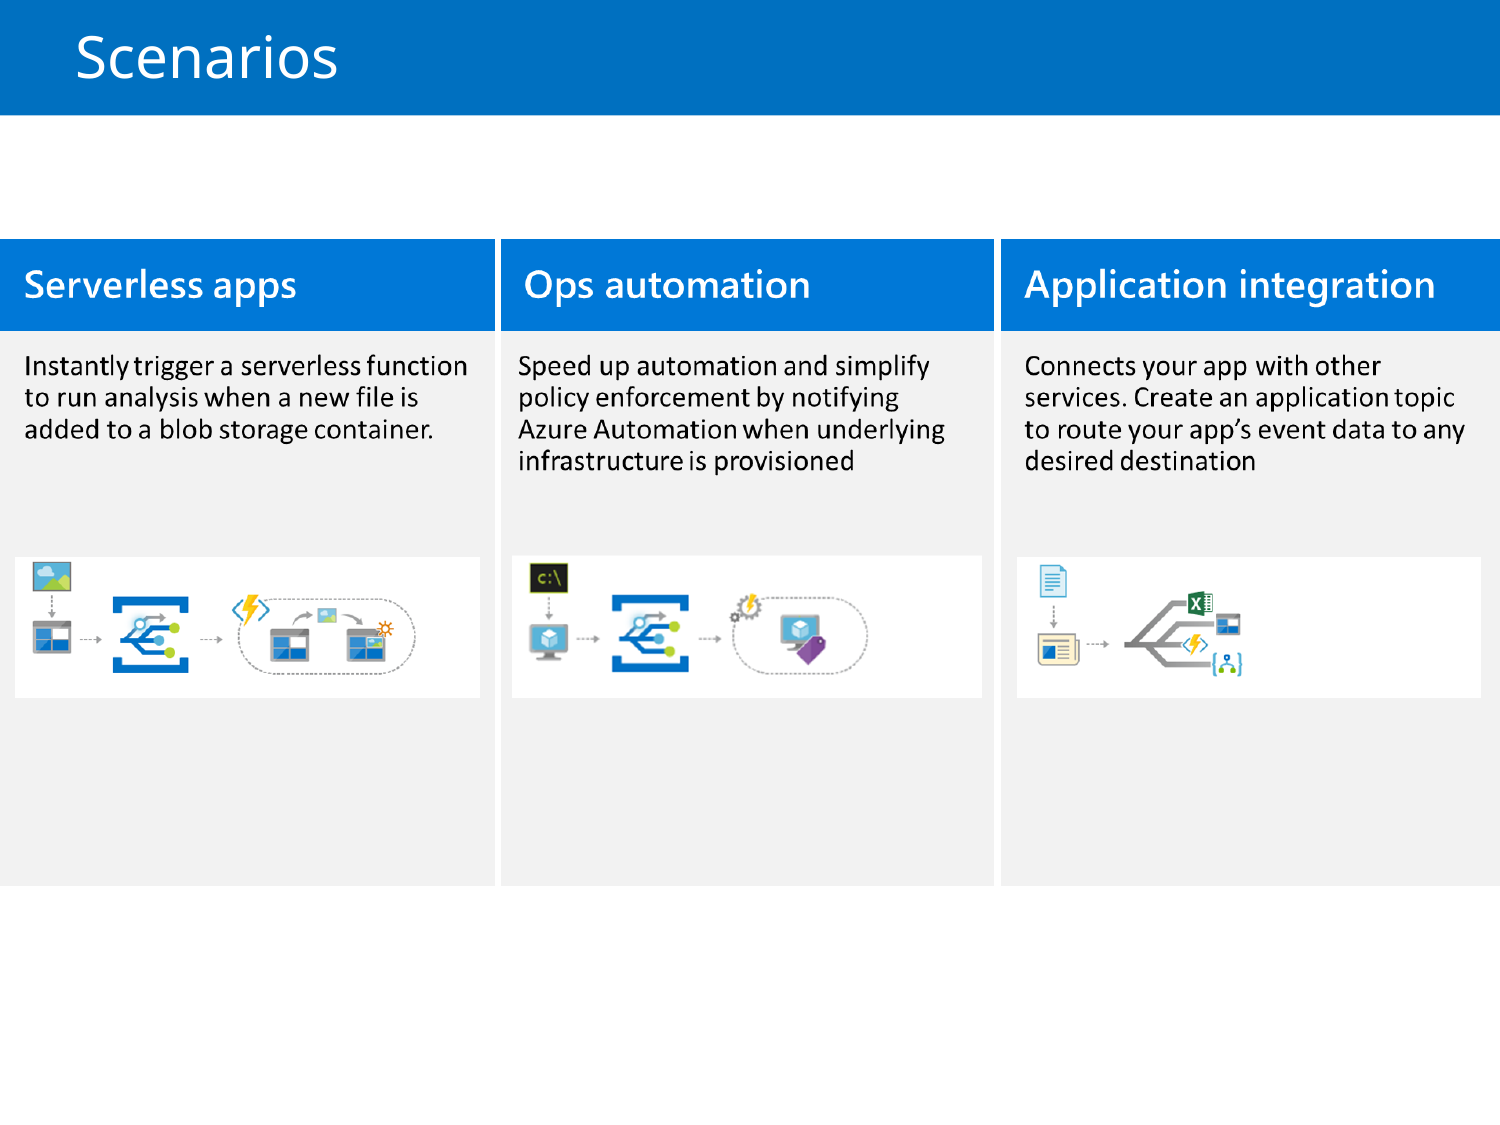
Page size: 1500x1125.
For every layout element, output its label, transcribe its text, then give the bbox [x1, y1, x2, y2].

picture [0, 239, 1500, 886]
title Scenarios [75, 0, 1351, 122]
